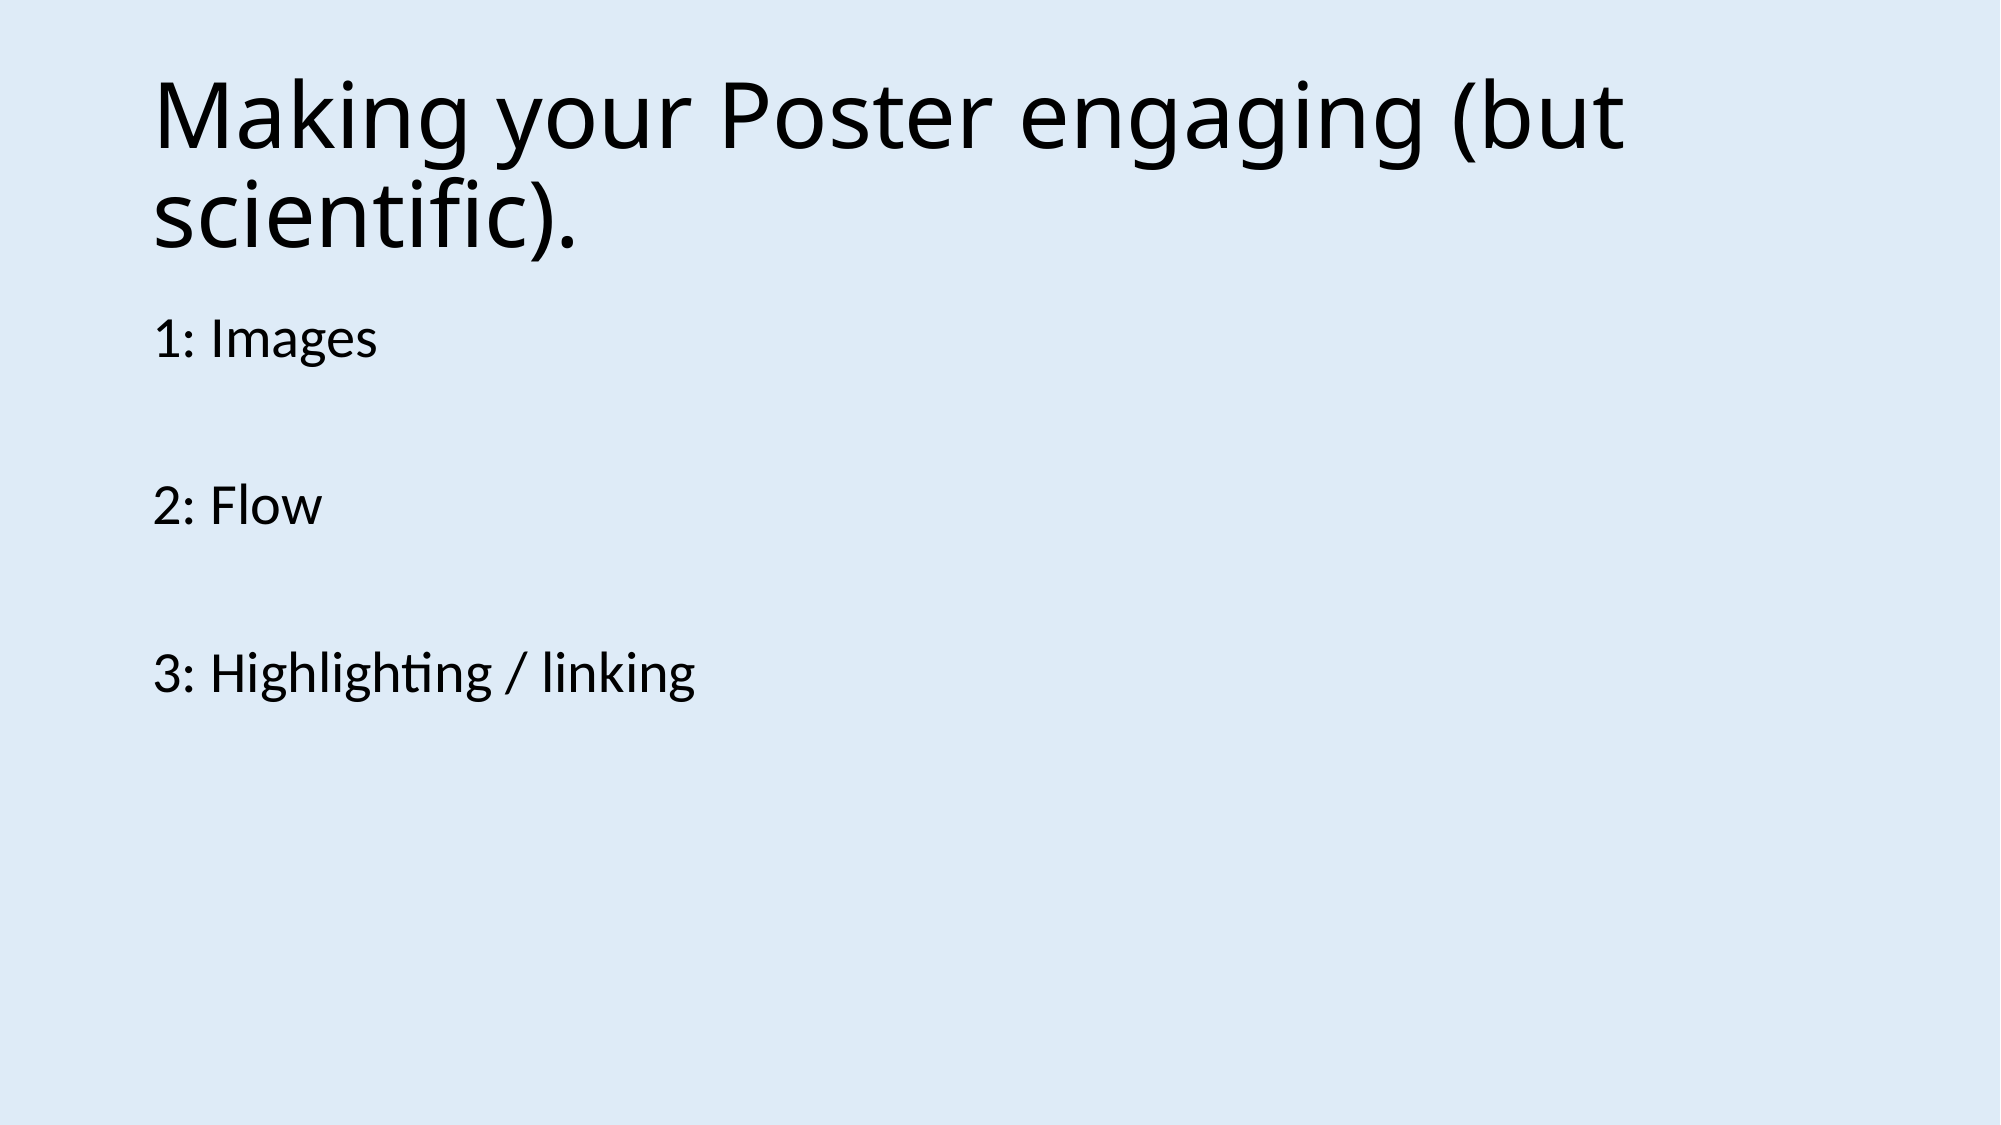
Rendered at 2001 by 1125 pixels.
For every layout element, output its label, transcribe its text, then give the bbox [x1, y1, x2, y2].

list 1: Images 2: Flow 3: Highlighting / linking [137, 299, 1863, 1014]
title Making your Poster engaging (but scientific). [137, 59, 1863, 278]
